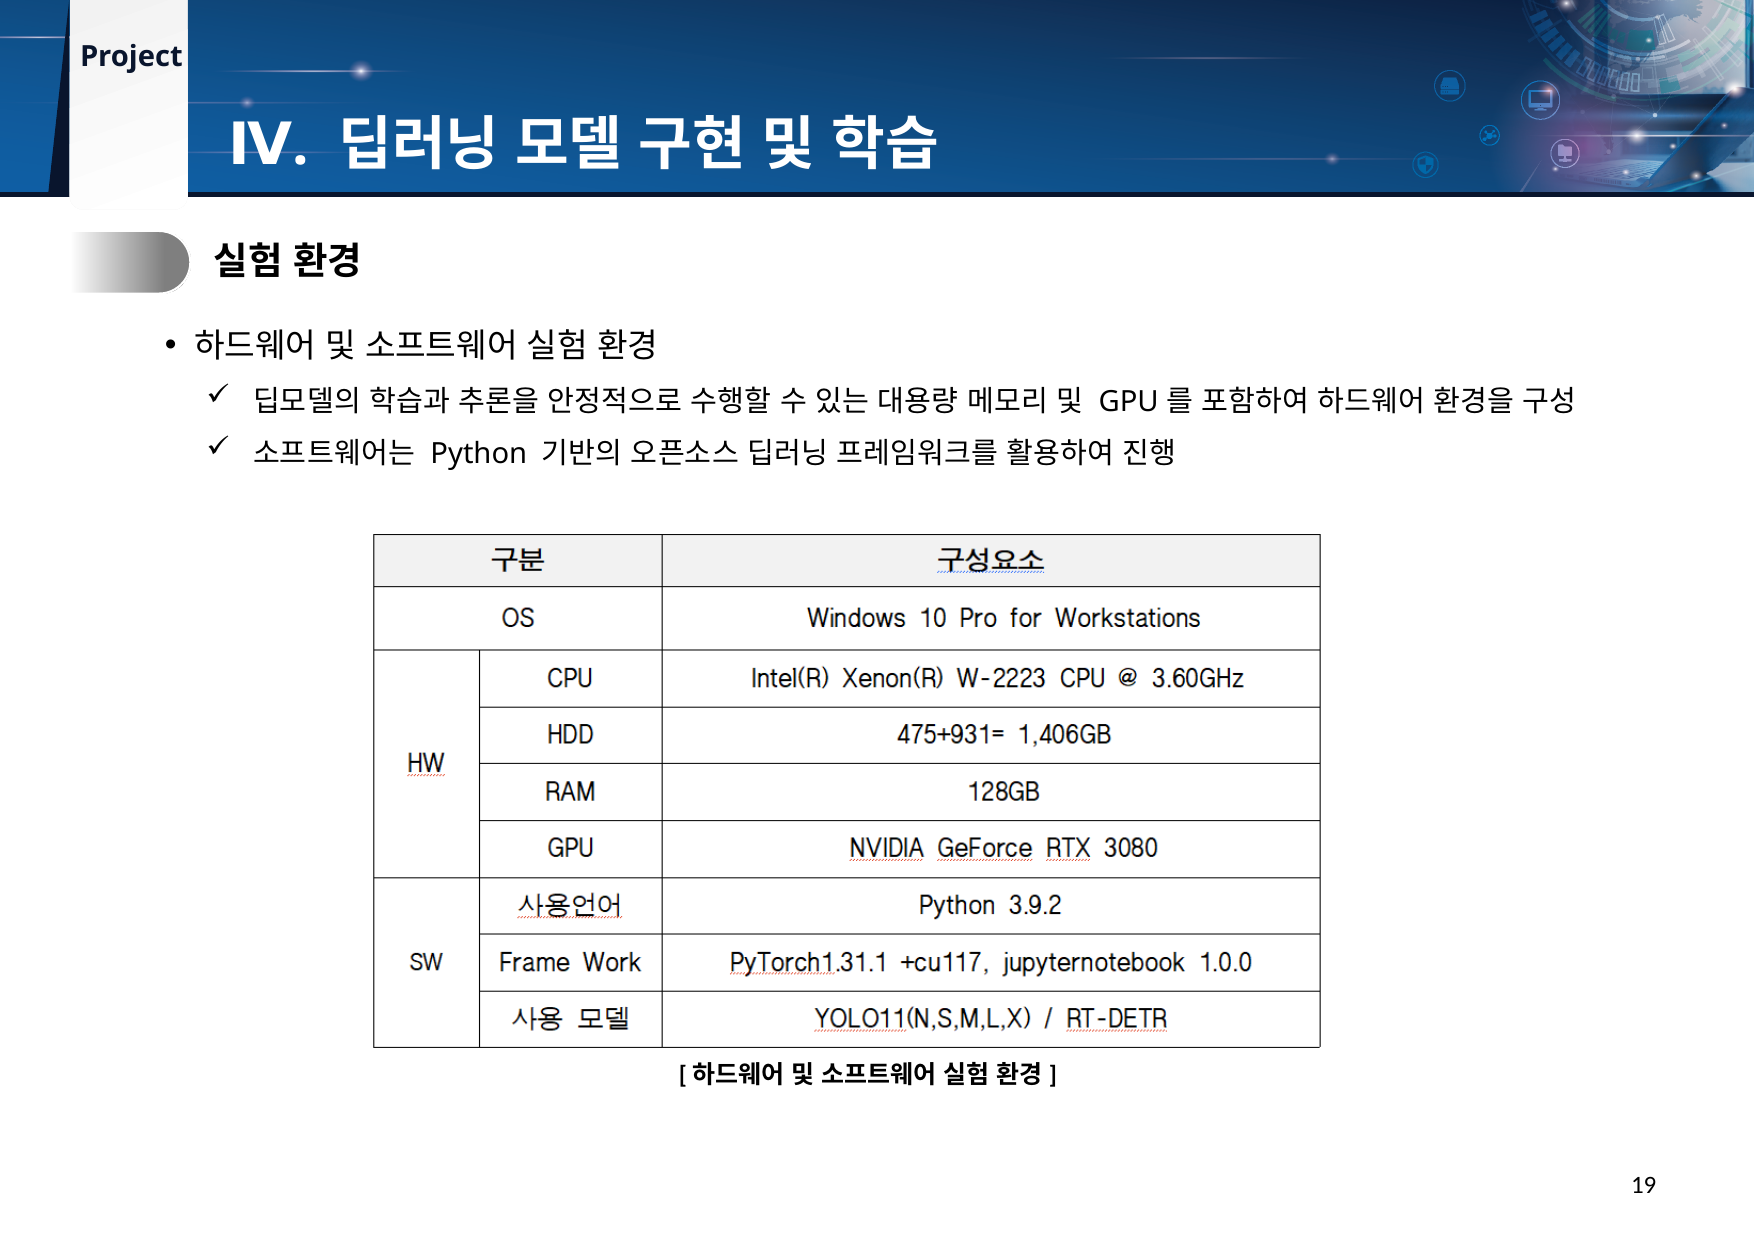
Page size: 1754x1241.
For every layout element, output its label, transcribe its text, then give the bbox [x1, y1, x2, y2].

text_box Ⅳ. 딥러닝 모델 구현 및 학습 [213, 98, 1522, 184]
text_box 19 [1616, 1160, 1752, 1206]
text_box 하드웨어 및 소프트웨어 실험 환경 딥모델의 학습과 추론을 안정적으로 수행할 수 있는 대용량 메모리 및 GPU를 포함하여 하드웨어 환경을 구성 소프트웨어는 Python 기반의 오픈소스 딥러닝 프레임워크를 활용하여 진행 [150, 297, 1687, 477]
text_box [70, 230, 1109, 294]
picture [188, 0, 1754, 192]
picture [0, 0, 69, 192]
text_box [하드웨어 및 소프트웨어 실험 환경] [551, 1052, 1184, 1096]
picture [369, 532, 1325, 1052]
